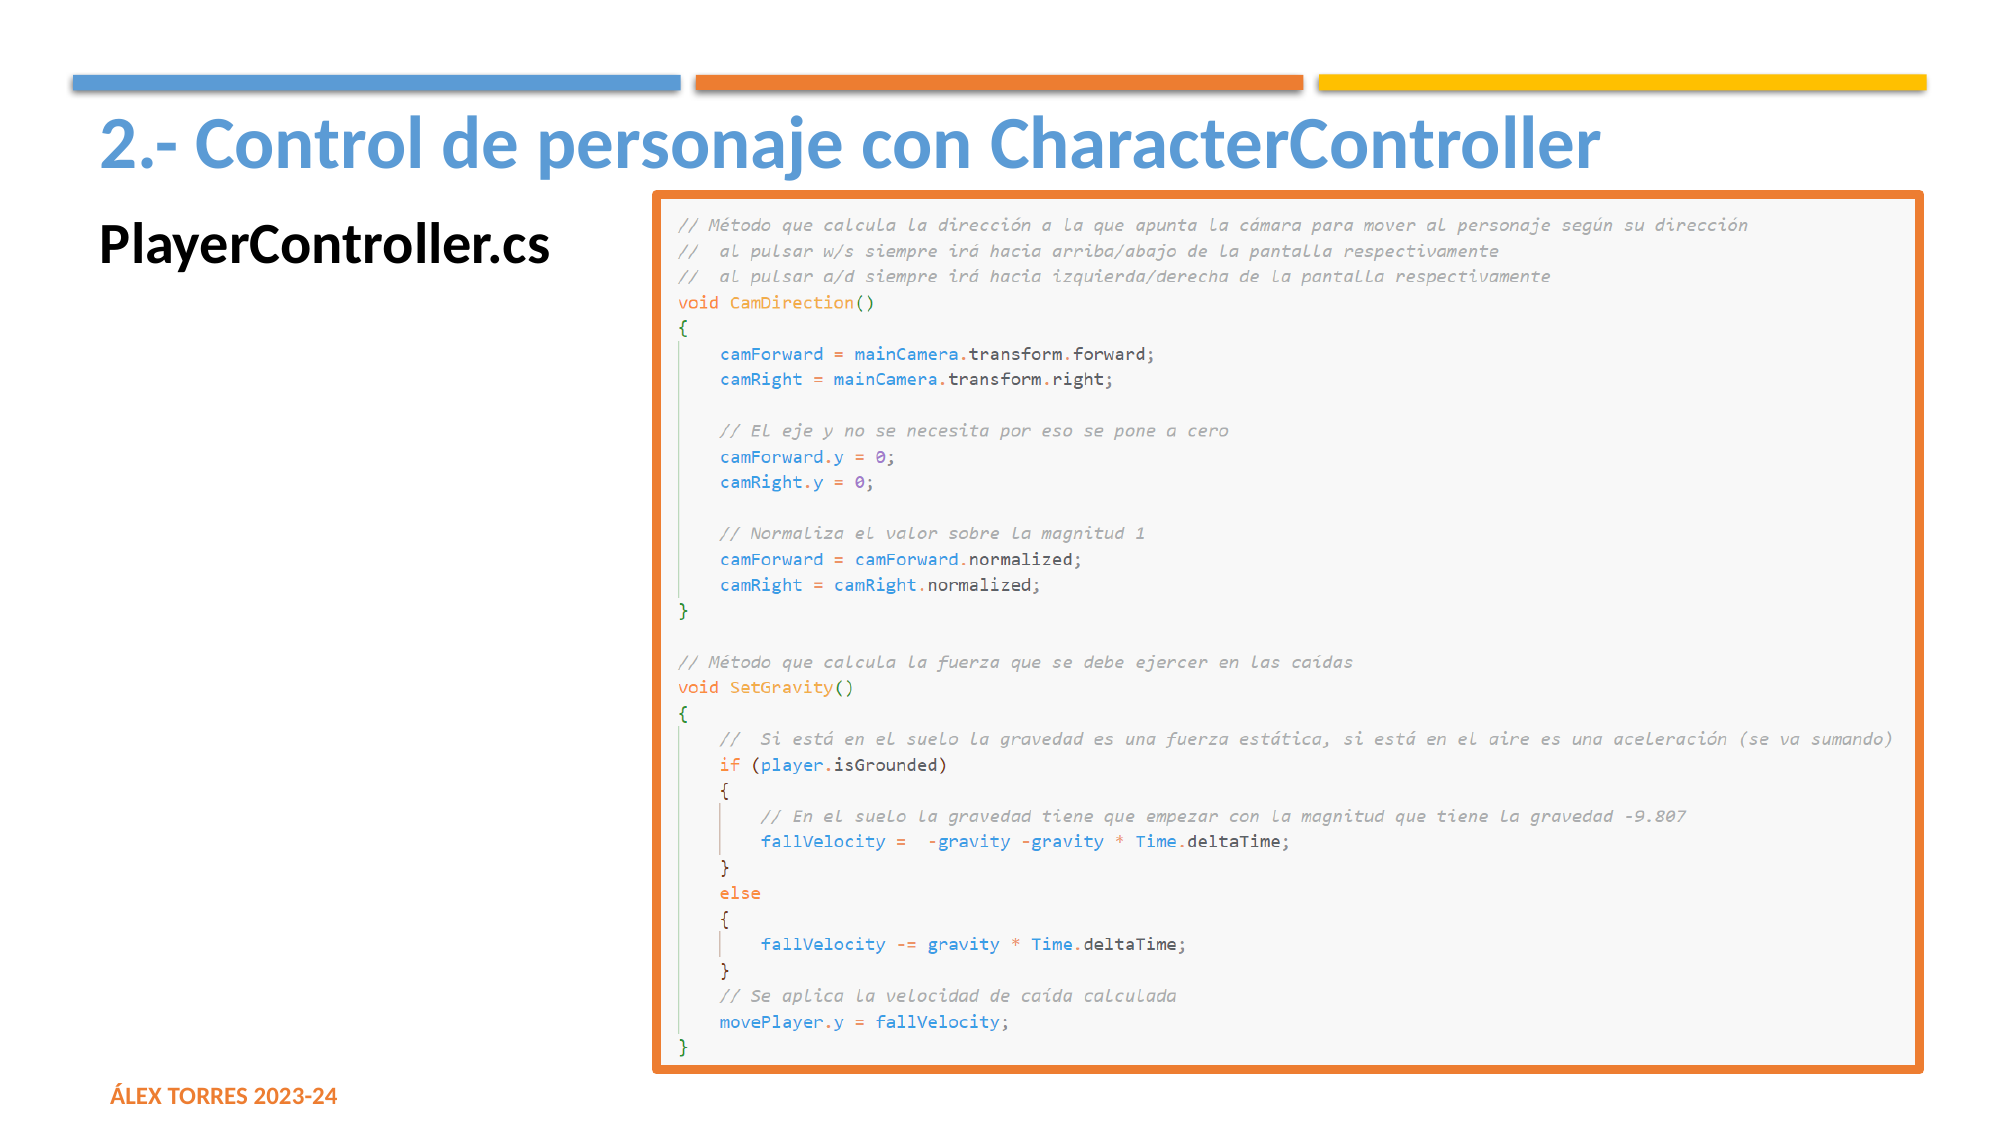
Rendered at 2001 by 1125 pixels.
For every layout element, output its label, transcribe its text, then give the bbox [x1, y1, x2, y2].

text_box 2.- Control de personaje con CharacterController [85, 78, 1915, 188]
picture [660, 198, 1916, 1066]
text_box PlayerController.cs [85, 190, 654, 1074]
